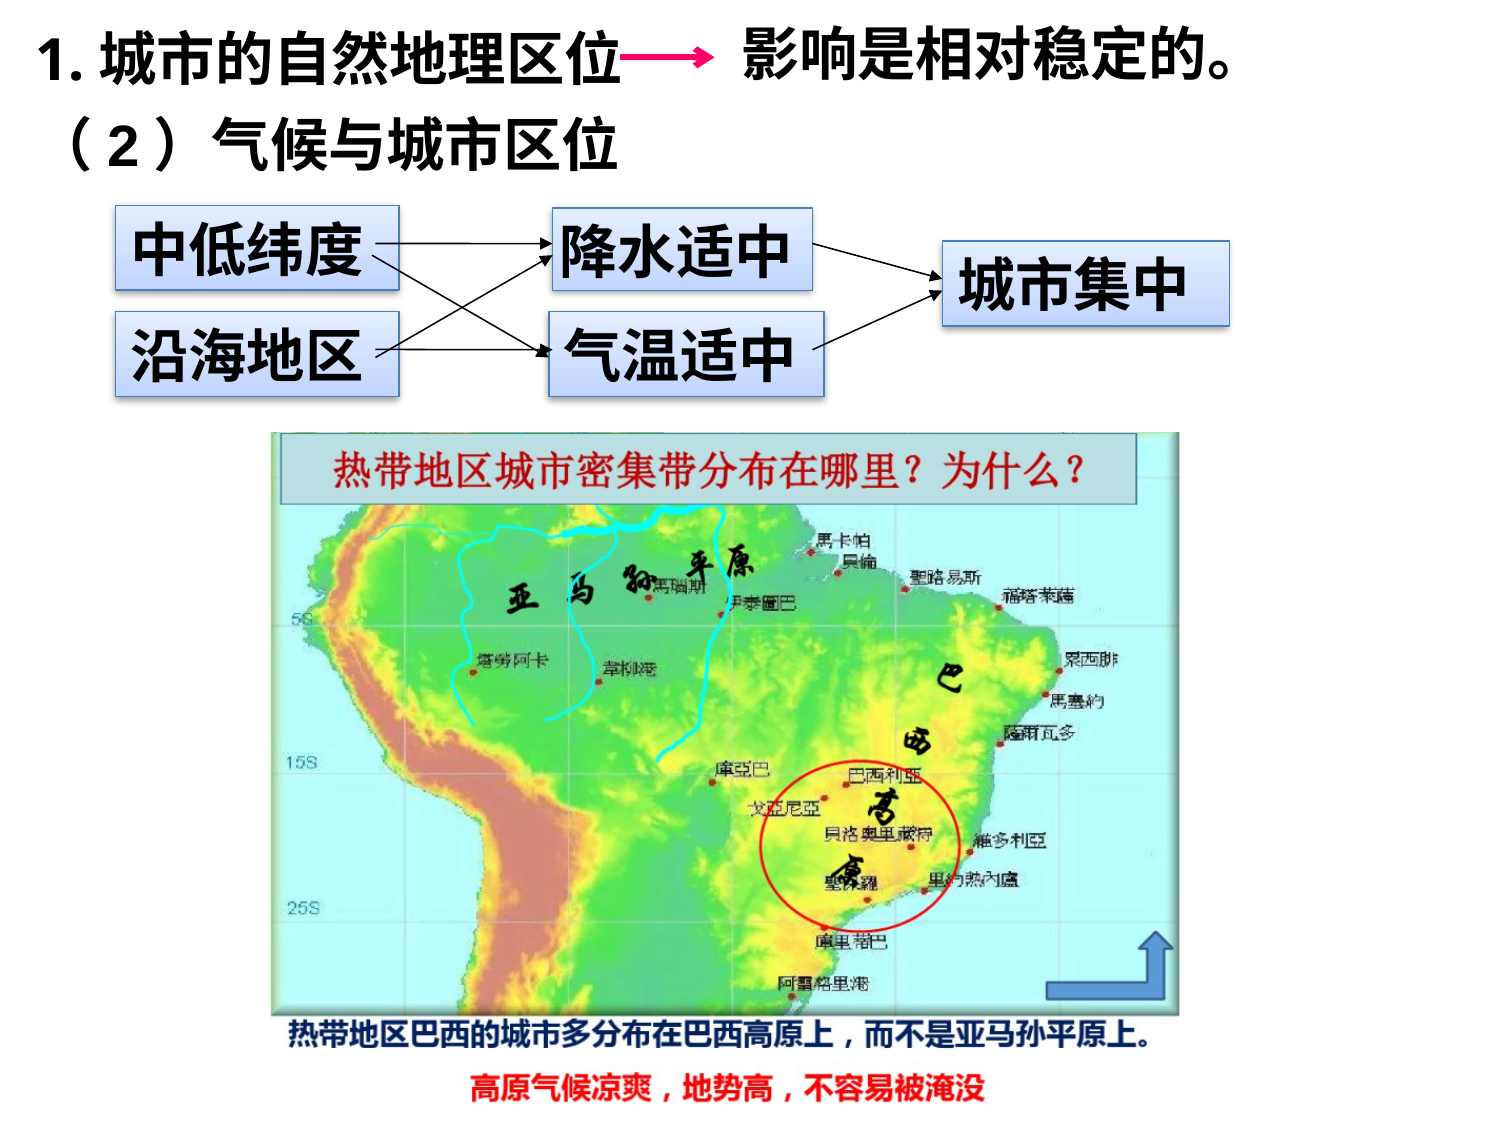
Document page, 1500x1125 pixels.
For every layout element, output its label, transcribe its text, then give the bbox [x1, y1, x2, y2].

text_box 气温适中 [548, 311, 825, 397]
picture [267, 432, 1191, 1108]
text_box 降水适中 [544, 207, 820, 293]
text_box [812, 290, 943, 350]
text_box [812, 243, 943, 282]
text_box [463, 308, 549, 358]
text_box [540, 343, 553, 353]
text_box （2）气候与城市区位 [20, 100, 1500, 185]
text_box [375, 255, 553, 358]
text_box 1.城市的自然地理区位 [20, 14, 1500, 100]
text_box [375, 237, 553, 250]
text_box 中低纬度 [115, 205, 400, 291]
text_box 影响是相对稳定的。 [726, 9, 1450, 95]
text_box 城市集中 [942, 240, 1230, 327]
text_box 沿海地区 [115, 311, 400, 397]
